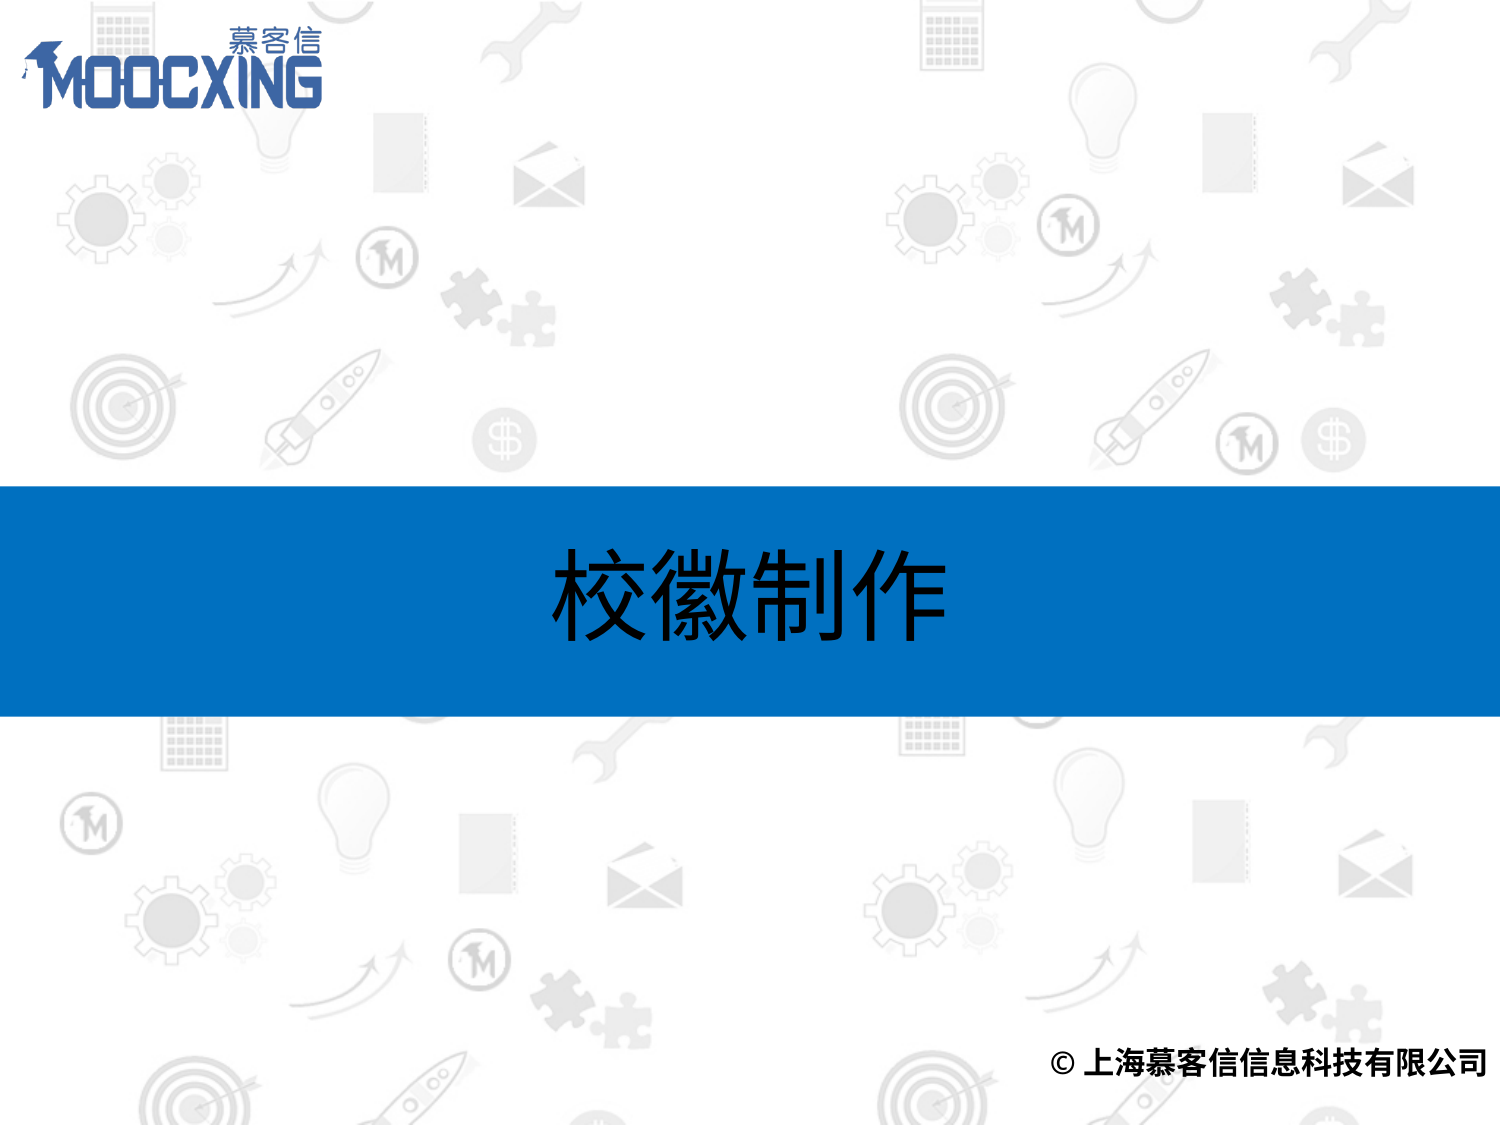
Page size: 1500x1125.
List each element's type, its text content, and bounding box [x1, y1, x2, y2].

picture [0, 0, 1500, 486]
picture [0, 717, 1500, 1125]
title 校徽制作 [103, 492, 1397, 711]
